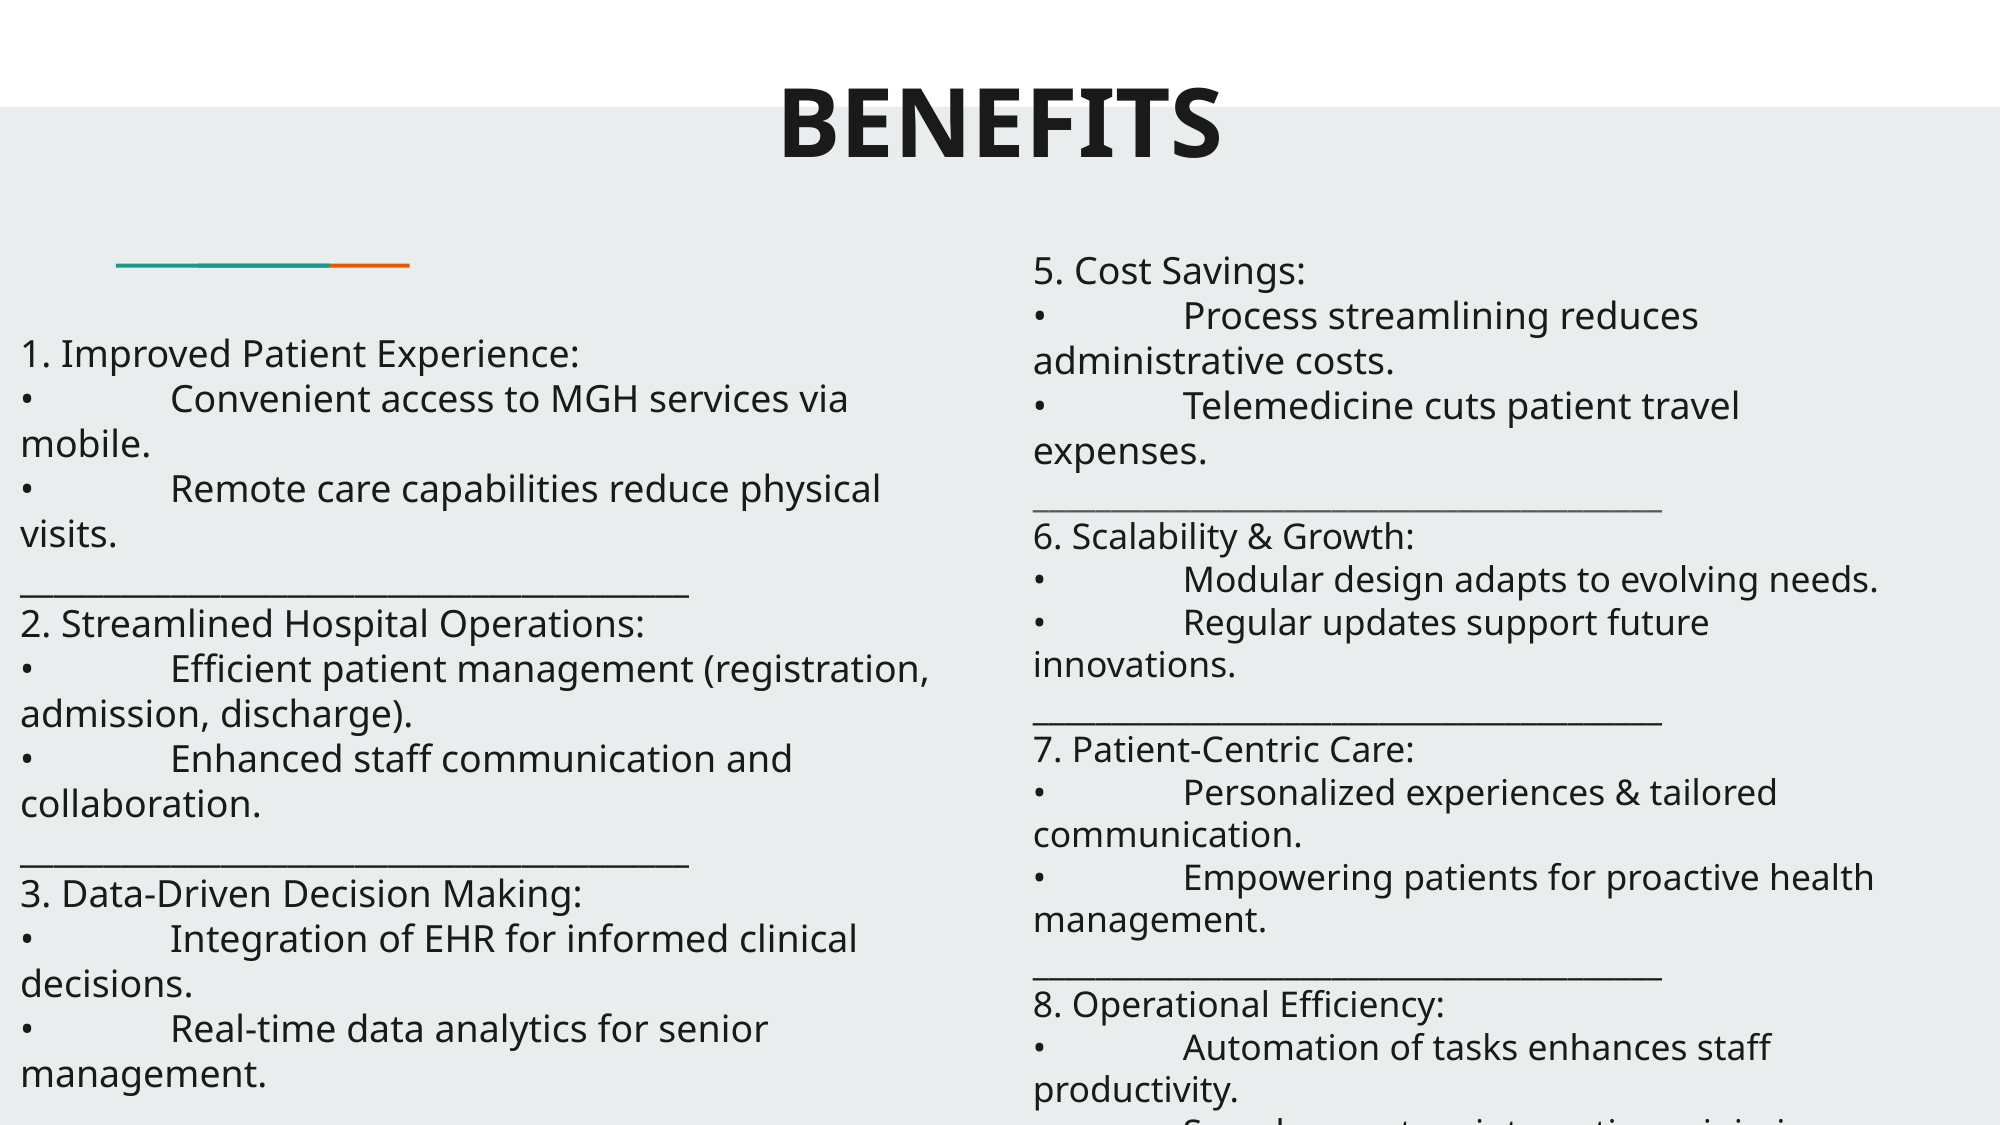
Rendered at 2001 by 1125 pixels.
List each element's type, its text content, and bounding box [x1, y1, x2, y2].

text_box 5. Cost Savings: • Process streamlining reduces administrative costs. • Telemedicine cuts patient travel expenses. ________________________________________ 6. Scalability & Growth: • Modular design adapts to evolving needs. • Regular updates support future innovations. ________________________________________ 7. Patient-Centric Care: • Personalized experiences & tailored communication. • Empowering patients for proactive health management. ________________________________________ 8. Operational Efficiency: • Automation of tasks enhances staff productivity. • Seamless system integration minimizes disruptions. [1017, 189, 1928, 1085]
title BENEFITS [249, 41, 1750, 270]
subtitle 1. Improved Patient Experience: • Convenient access to MGH services via mobile. • Remote care capabilities reduce physical visits. ________________________________________ 2. Streamlined Hospital Operations: • Efficient patient management (registration, admission, discharge). • Enhanced staff communication and collaboration. ________________________________________ 3. Data-Driven Decision Making: • Integration of EHR for informed clinical decisions. • Real-time data analytics for senior management. ________________________________________ 4. Accessibility & Convenience: • Anytime, anywhere access for stakeholders. • Automated reminders boost appointment adherence. ________________________________________ [0, 129, 1005, 1125]
